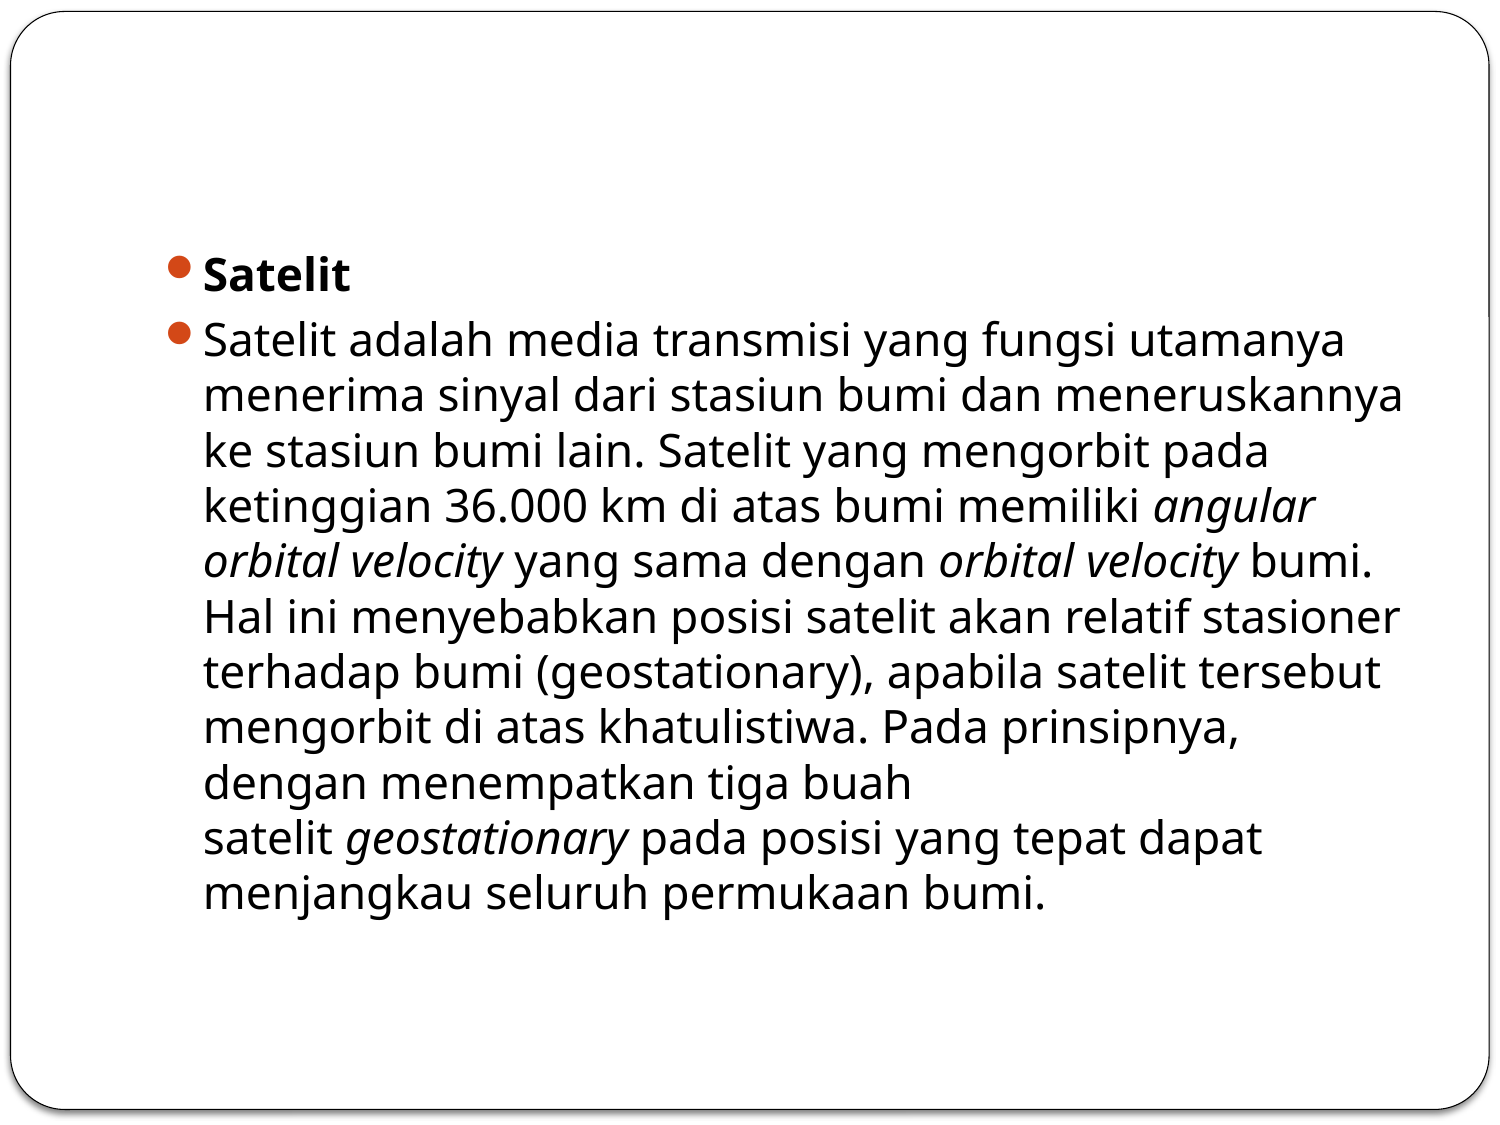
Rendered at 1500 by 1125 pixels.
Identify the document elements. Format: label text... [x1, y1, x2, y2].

list Satelit Satelit adalah media transmisi yang fungsi utamanya menerima sinyal dari stasiun bumi dan meneruskannya ke stasiun bumi lain. Satelit yang mengorbit pada ketinggian 36.000 km di atas bumi memiliki angular orbital velocity yang sama dengan orbital velocity bumi. Hal ini menyebabkan posisi satelit akan relatif stasioner terhadap bumi (geostationary), apabila satelit tersebut mengorbit di atas khatulistiwa. Pada prinsipnya, dengan menempatkan tiga buah satelit geostationary pada posisi yang tepat dapat menjangkau seluruh permukaan bumi. [150, 237, 1425, 988]
